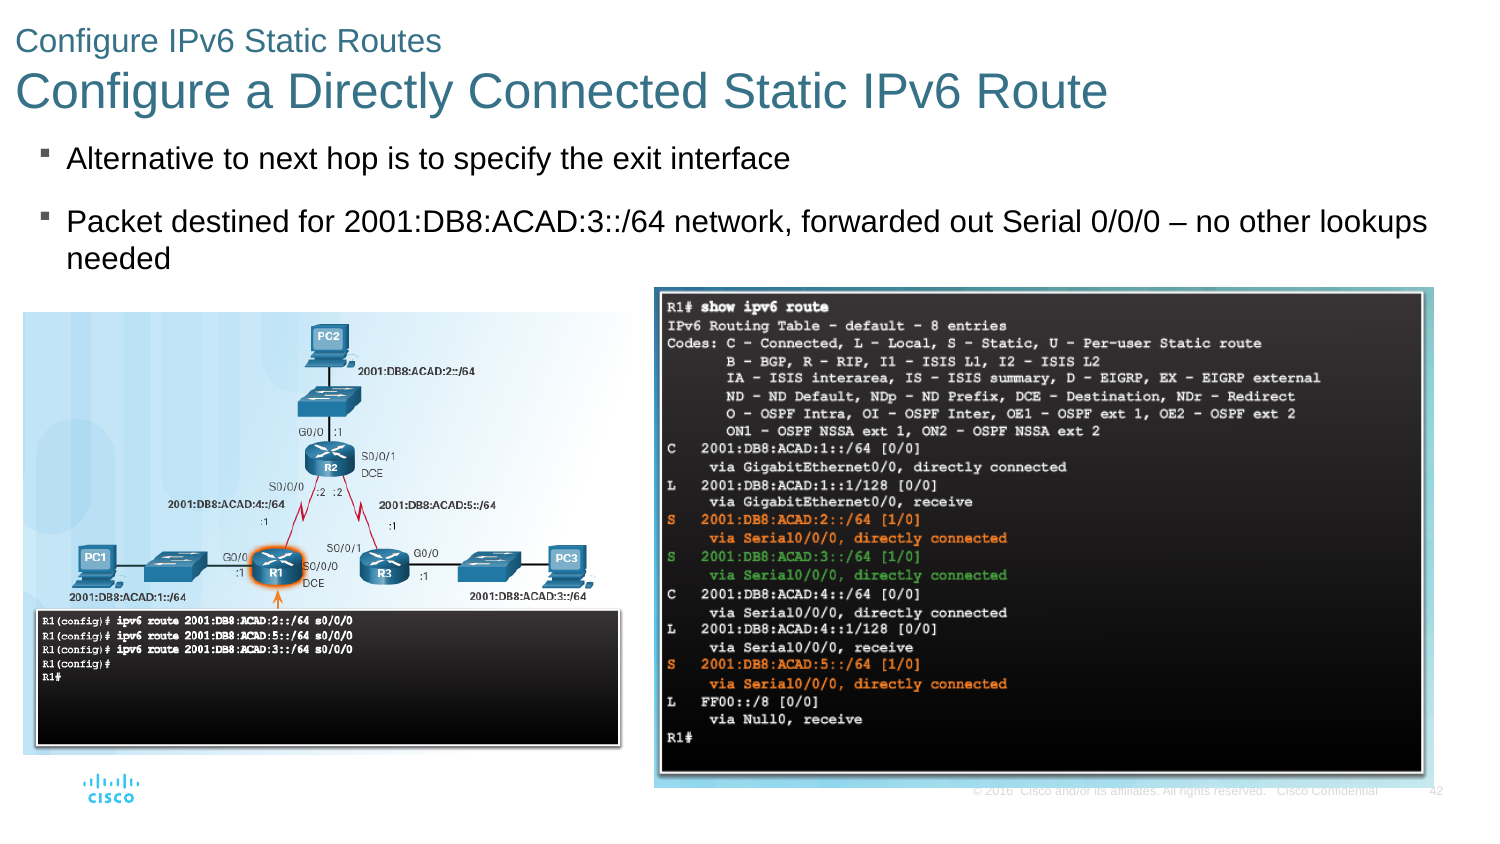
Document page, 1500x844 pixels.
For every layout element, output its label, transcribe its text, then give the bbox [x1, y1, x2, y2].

list Alternative to next hop is to specify the exit interface Packet destined for 2001:DB8:ACAD:3::/64 network, forwarded out Serial 0/0/0 – no other lookups needed [23, 131, 1476, 284]
title Configure IPv6 Static Routes Configure a Directly Connected Static IPv6 Route [0, 6, 1500, 131]
picture [654, 287, 1434, 788]
picture [23, 312, 632, 755]
